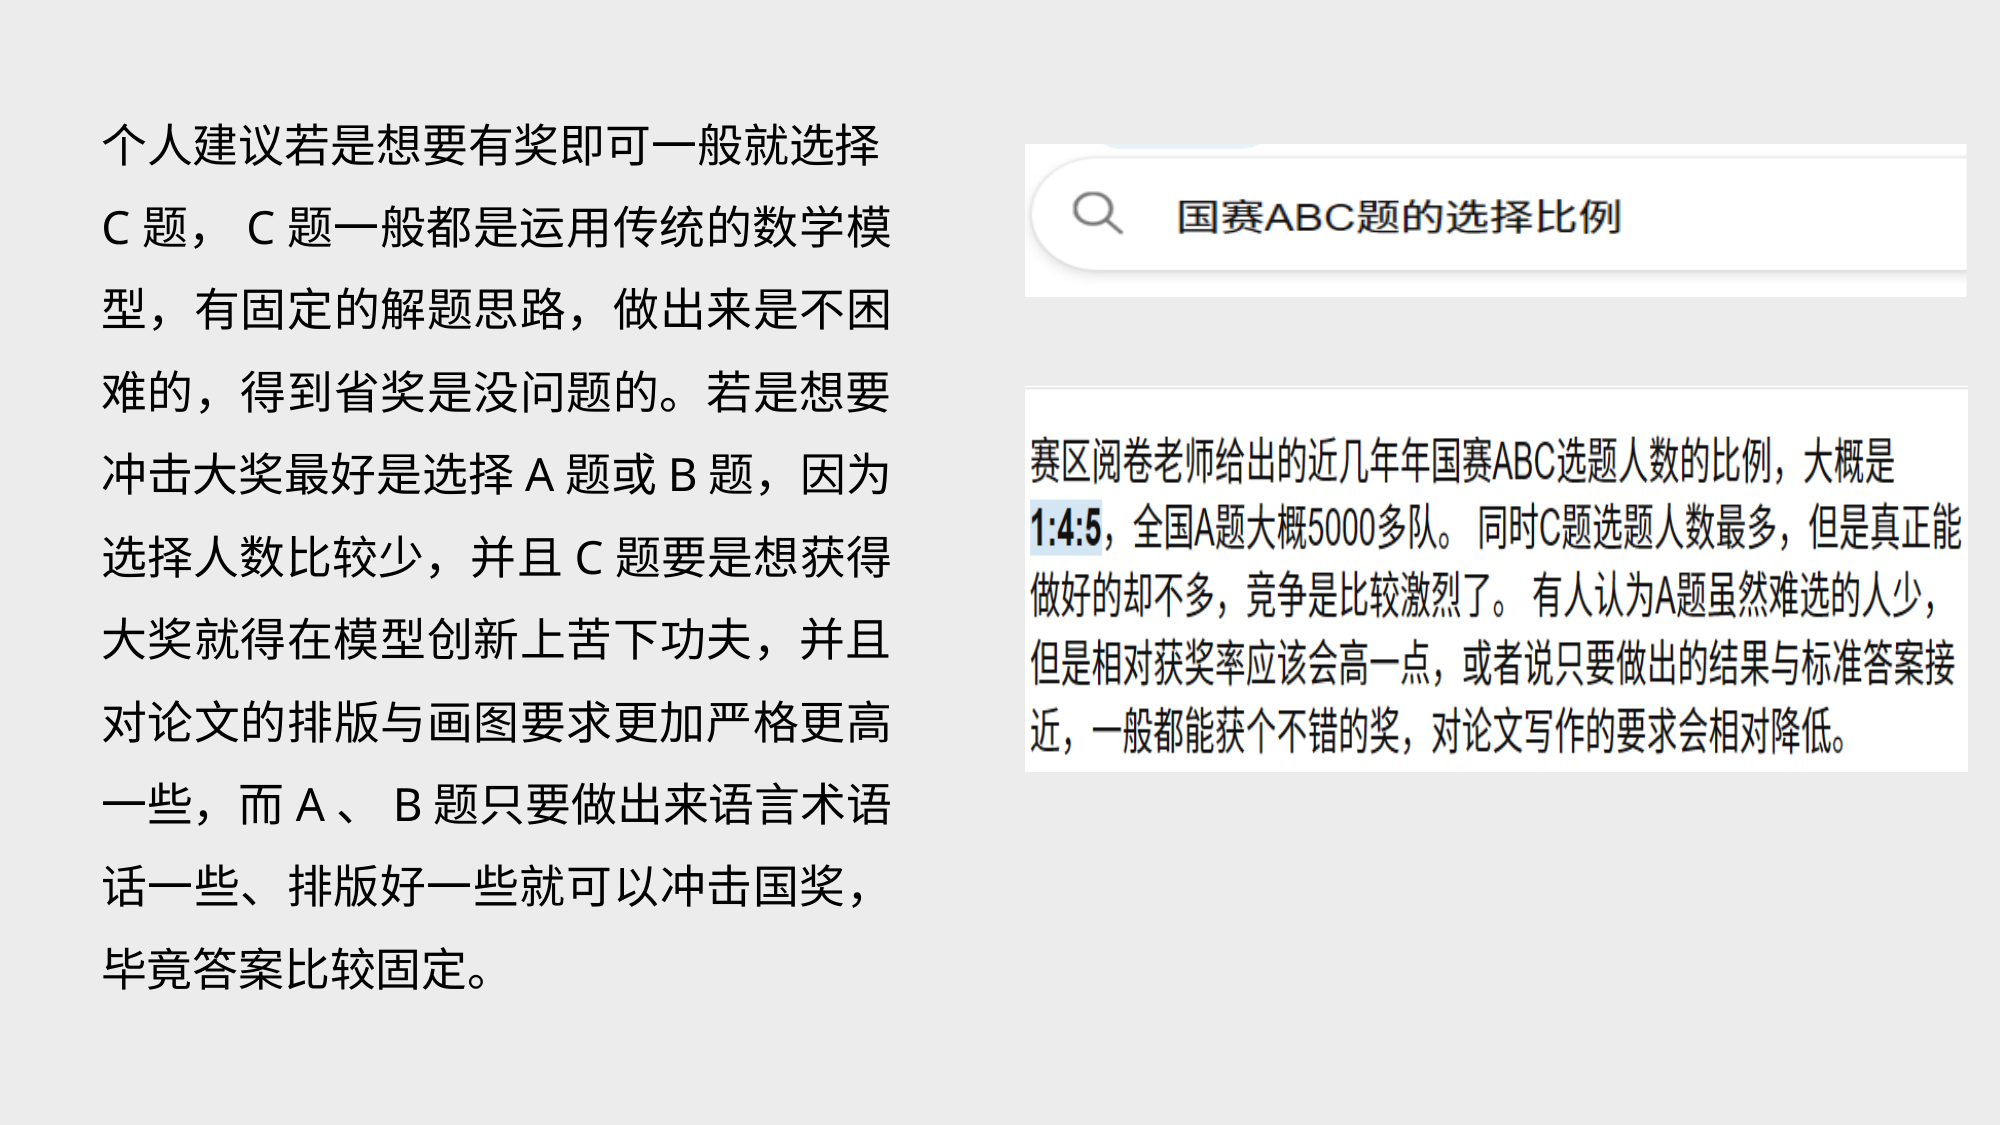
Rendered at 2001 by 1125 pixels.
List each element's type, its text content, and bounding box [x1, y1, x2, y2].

picture [1024, 144, 1967, 304]
text_box 个人建议若是想要有奖即可一般就选择C题，C题一般都是运用传统的数学模型，有固定的解题思路，做出来是不困难的，得到省奖是没问题的。若是想要冲击大奖最好是选择A题或B题，因为选择人数比较少，并且C题要是想获得大奖就得在模型创新上苦下功夫，并且对论文的排版与画图要求更加严格更高一些，而A、B题只要做出来语言术语话一些、排版好一些就可以冲击国奖，毕竟答案比较固定。 [86, 81, 907, 1003]
picture [1024, 386, 1968, 772]
